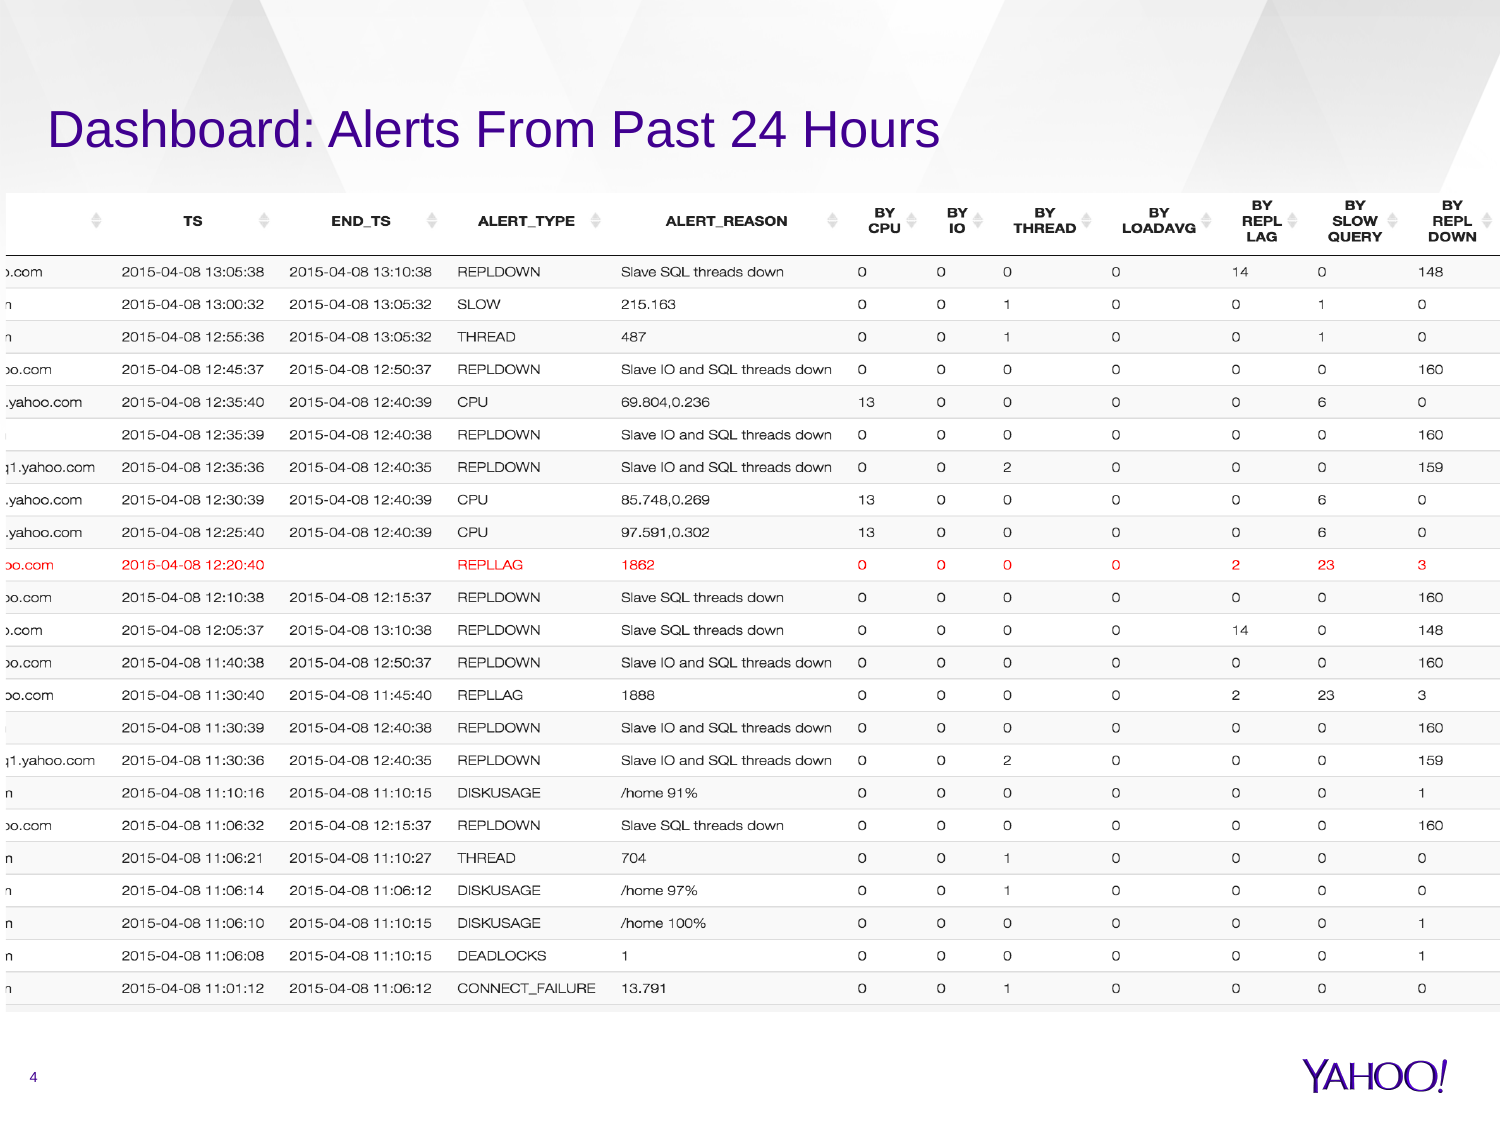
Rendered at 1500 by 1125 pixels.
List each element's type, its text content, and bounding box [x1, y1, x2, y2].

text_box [5, 192, 1500, 1012]
slide_number 4 [5, 1046, 62, 1107]
title Dashboard: Alerts From Past 24 Hours [46, 95, 1446, 191]
picture [0, 0, 1500, 1125]
